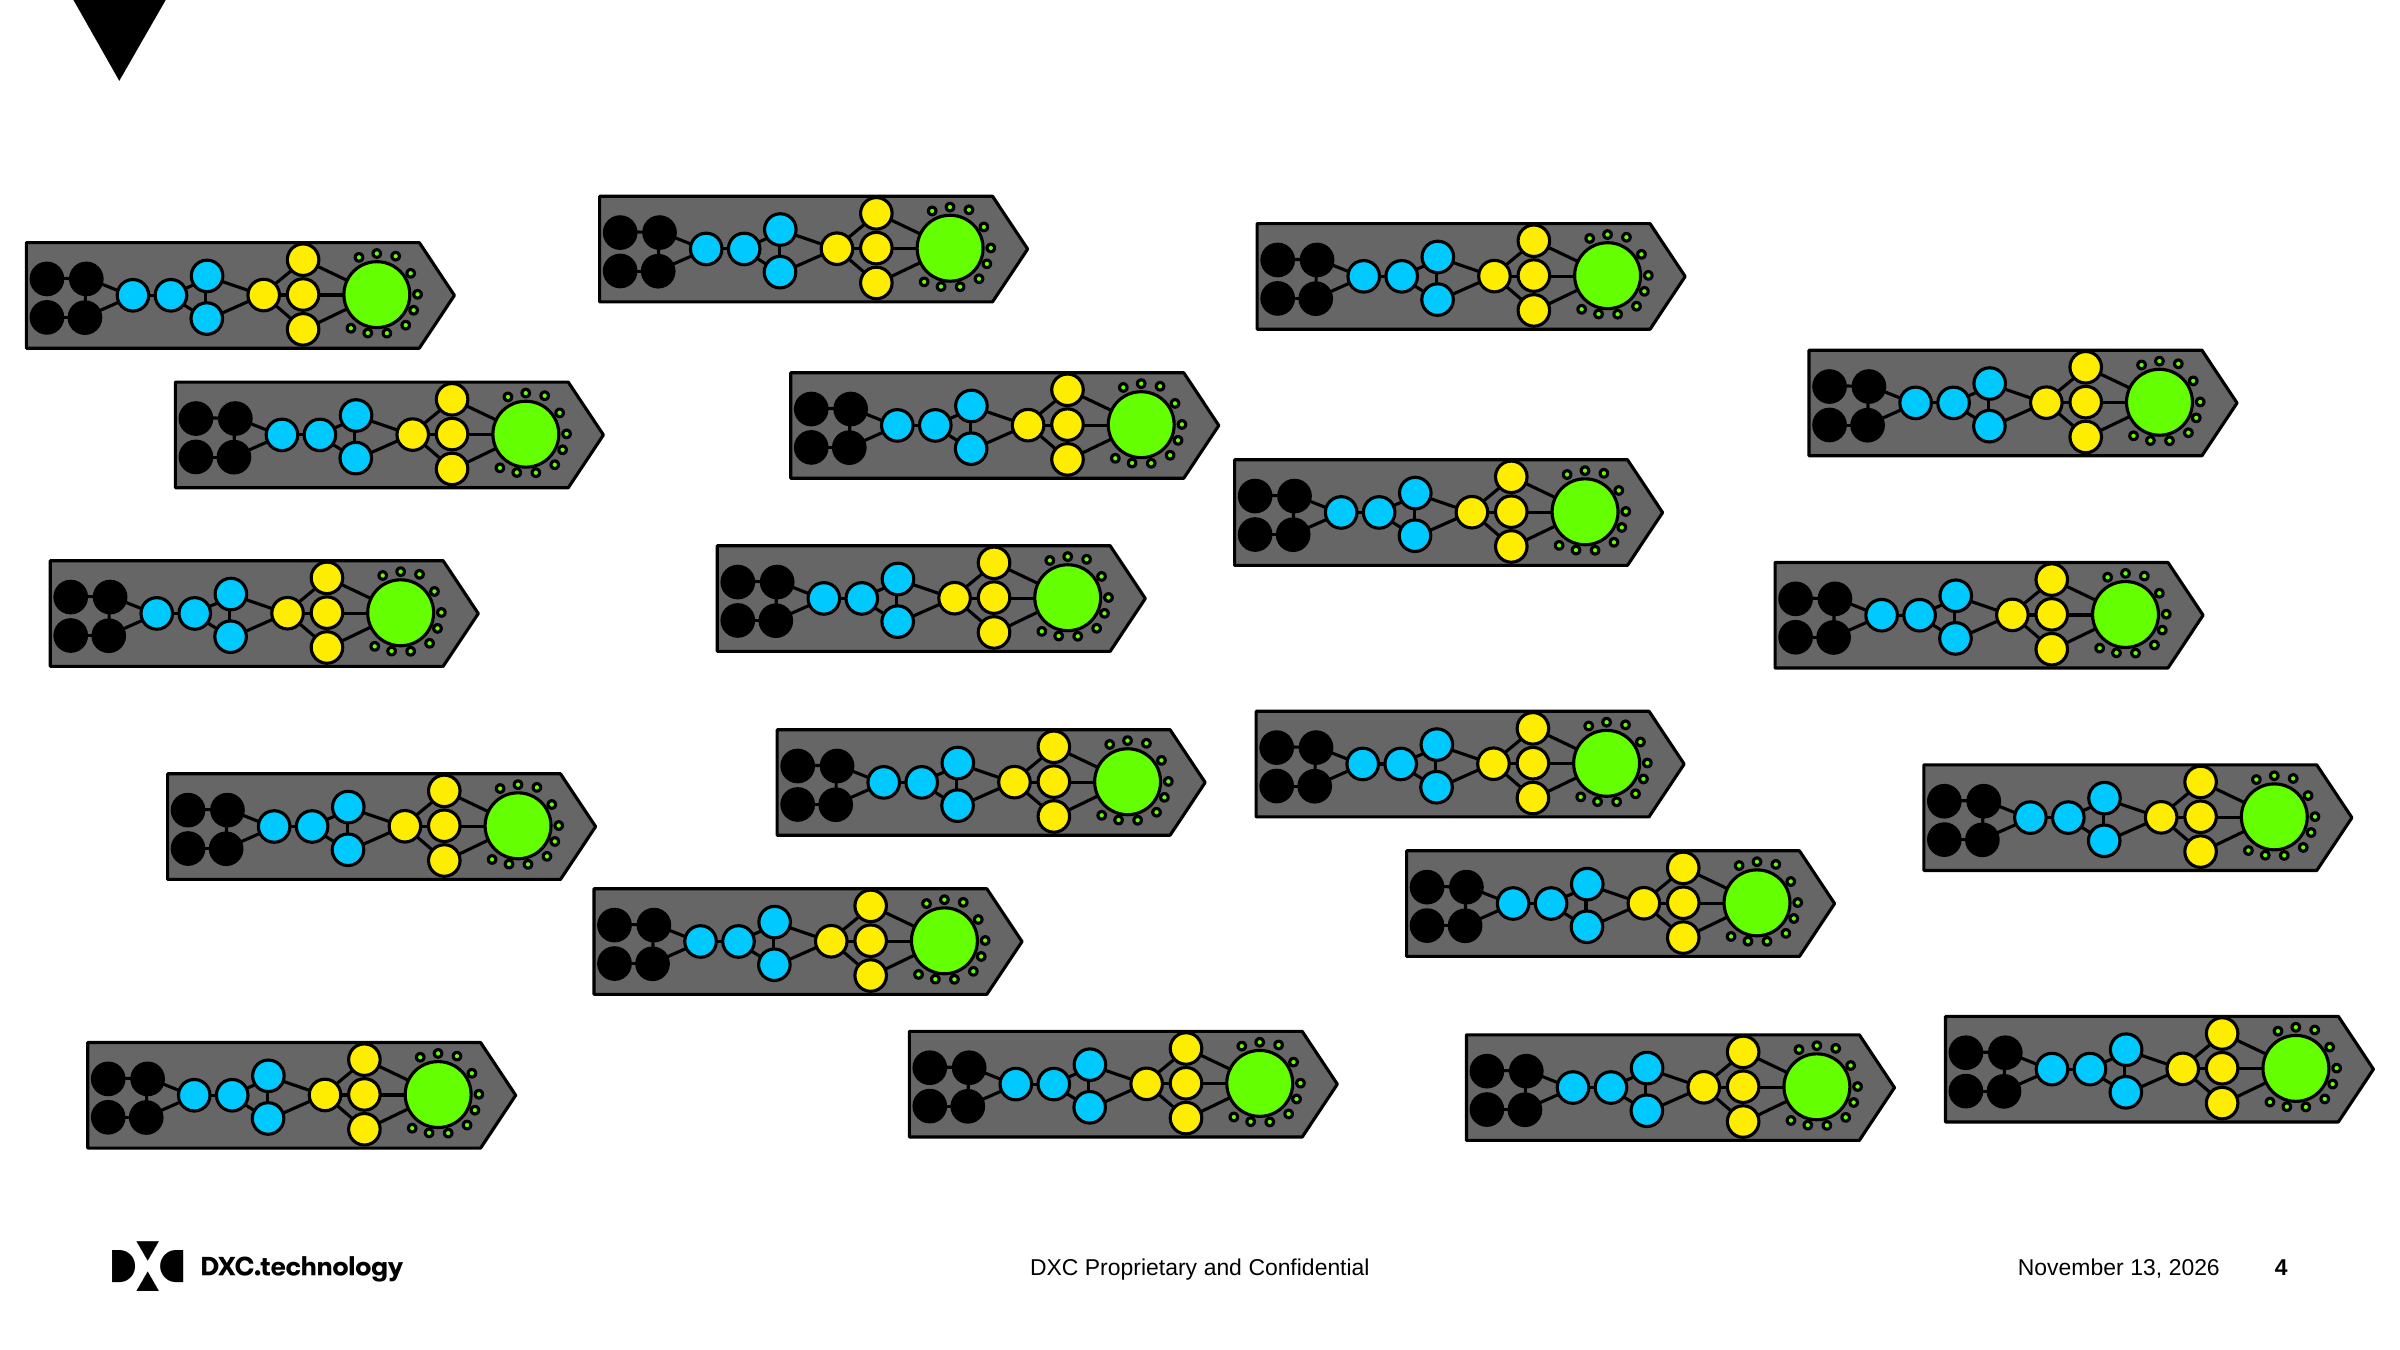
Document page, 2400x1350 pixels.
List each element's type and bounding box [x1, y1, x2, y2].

text_box [26, 196, 2374, 1149]
